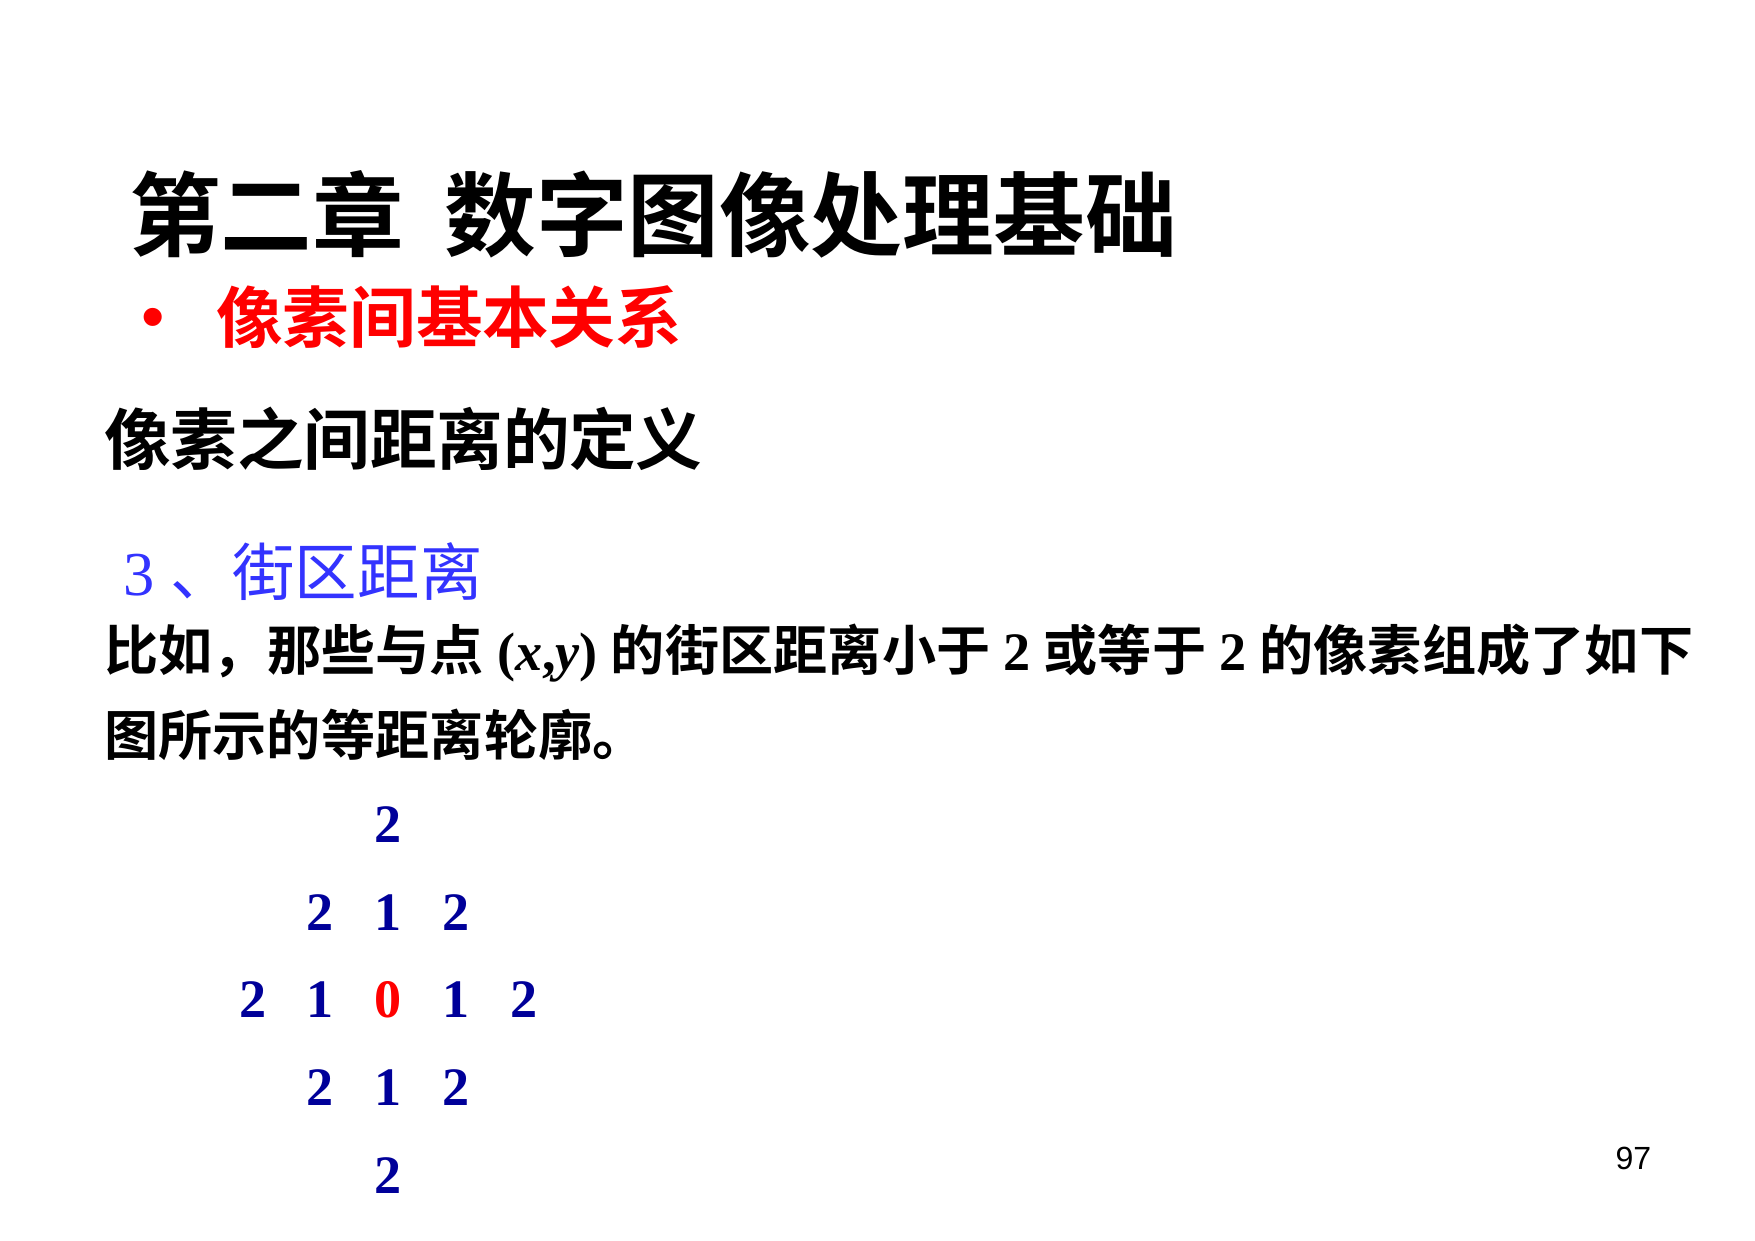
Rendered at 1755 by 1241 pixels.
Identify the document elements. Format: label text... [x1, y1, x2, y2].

text_box 像素之间距离的定义 [89, 390, 1267, 485]
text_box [80, 95, 1707, 366]
text_box 3、街区距离 [109, 510, 1323, 616]
text_box 比如，那些与点(x,y)的街区距离小于2或等于2的像素组成了如下图所示的等距离轮廓。 2 2 1 2 2 1 0 1 2 2 1 2 2 [89, 589, 1727, 1212]
slide_number 97 [1256, 1129, 1667, 1217]
